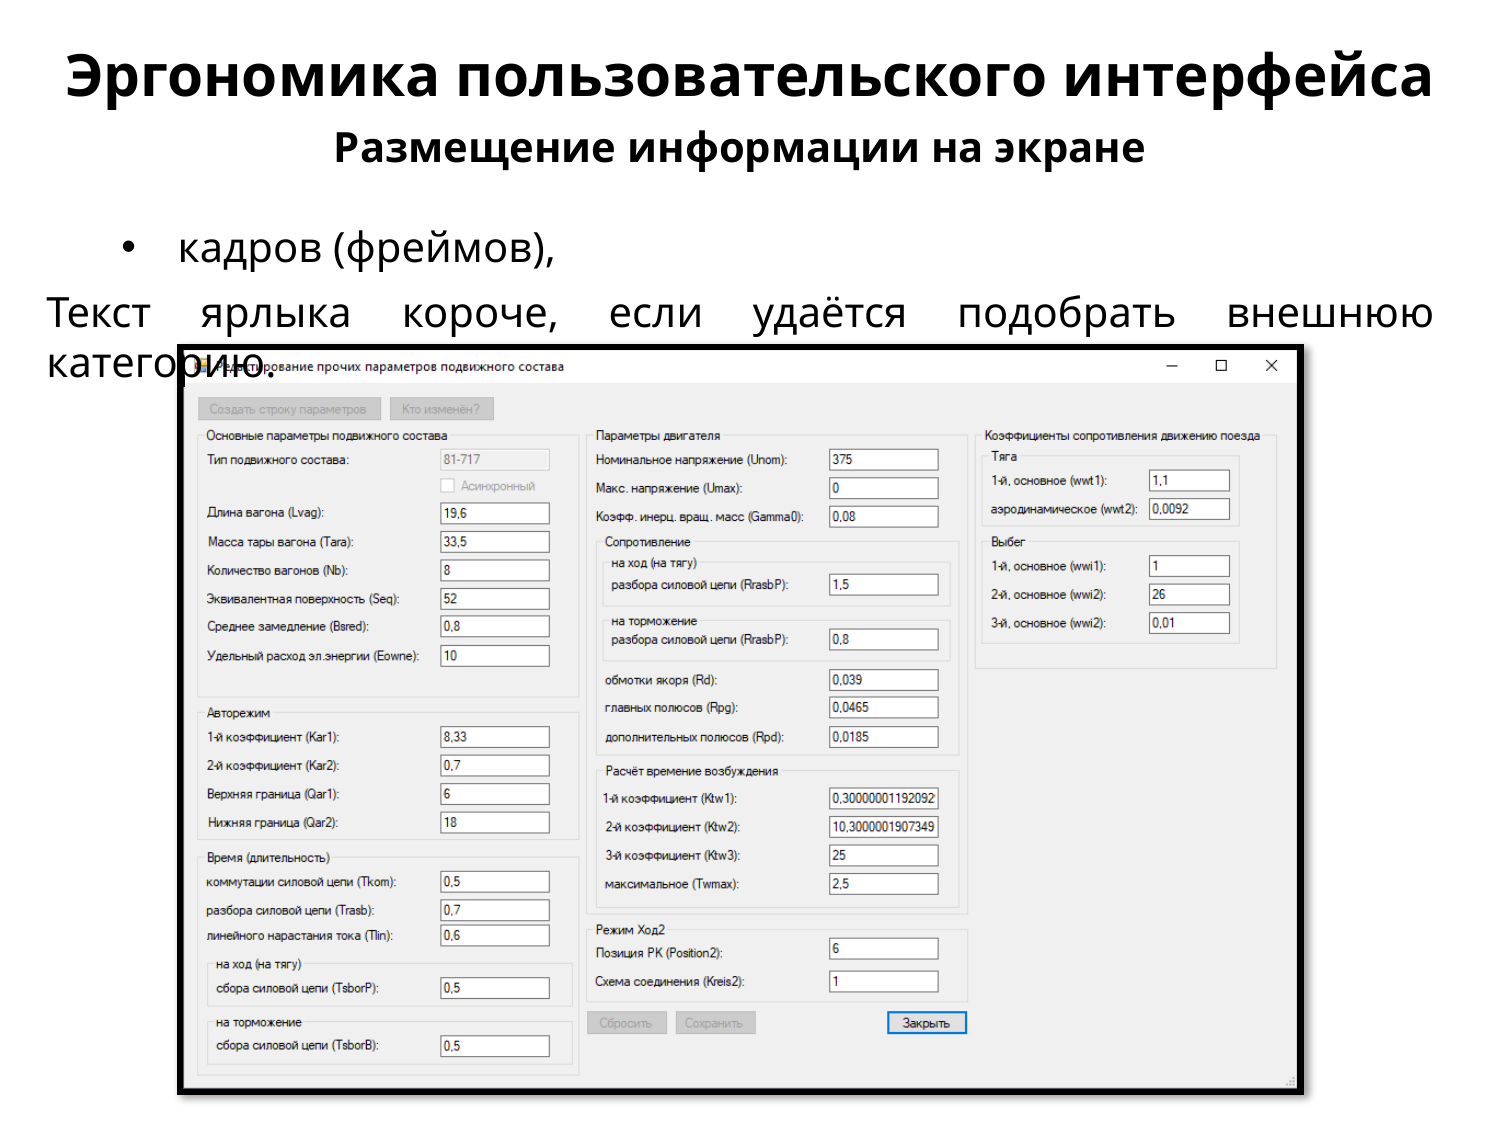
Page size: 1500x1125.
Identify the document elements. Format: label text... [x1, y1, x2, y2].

text_box Текст ярлыка короче, если удаётся подобрать внешнюю категорию. [31, 278, 1450, 394]
picture [182, 349, 1298, 1090]
text_box Размещение информации на экране кадров (фреймов), [31, 113, 1450, 278]
text_box Эргономика пользовательского интерфейса [17, 30, 1483, 116]
